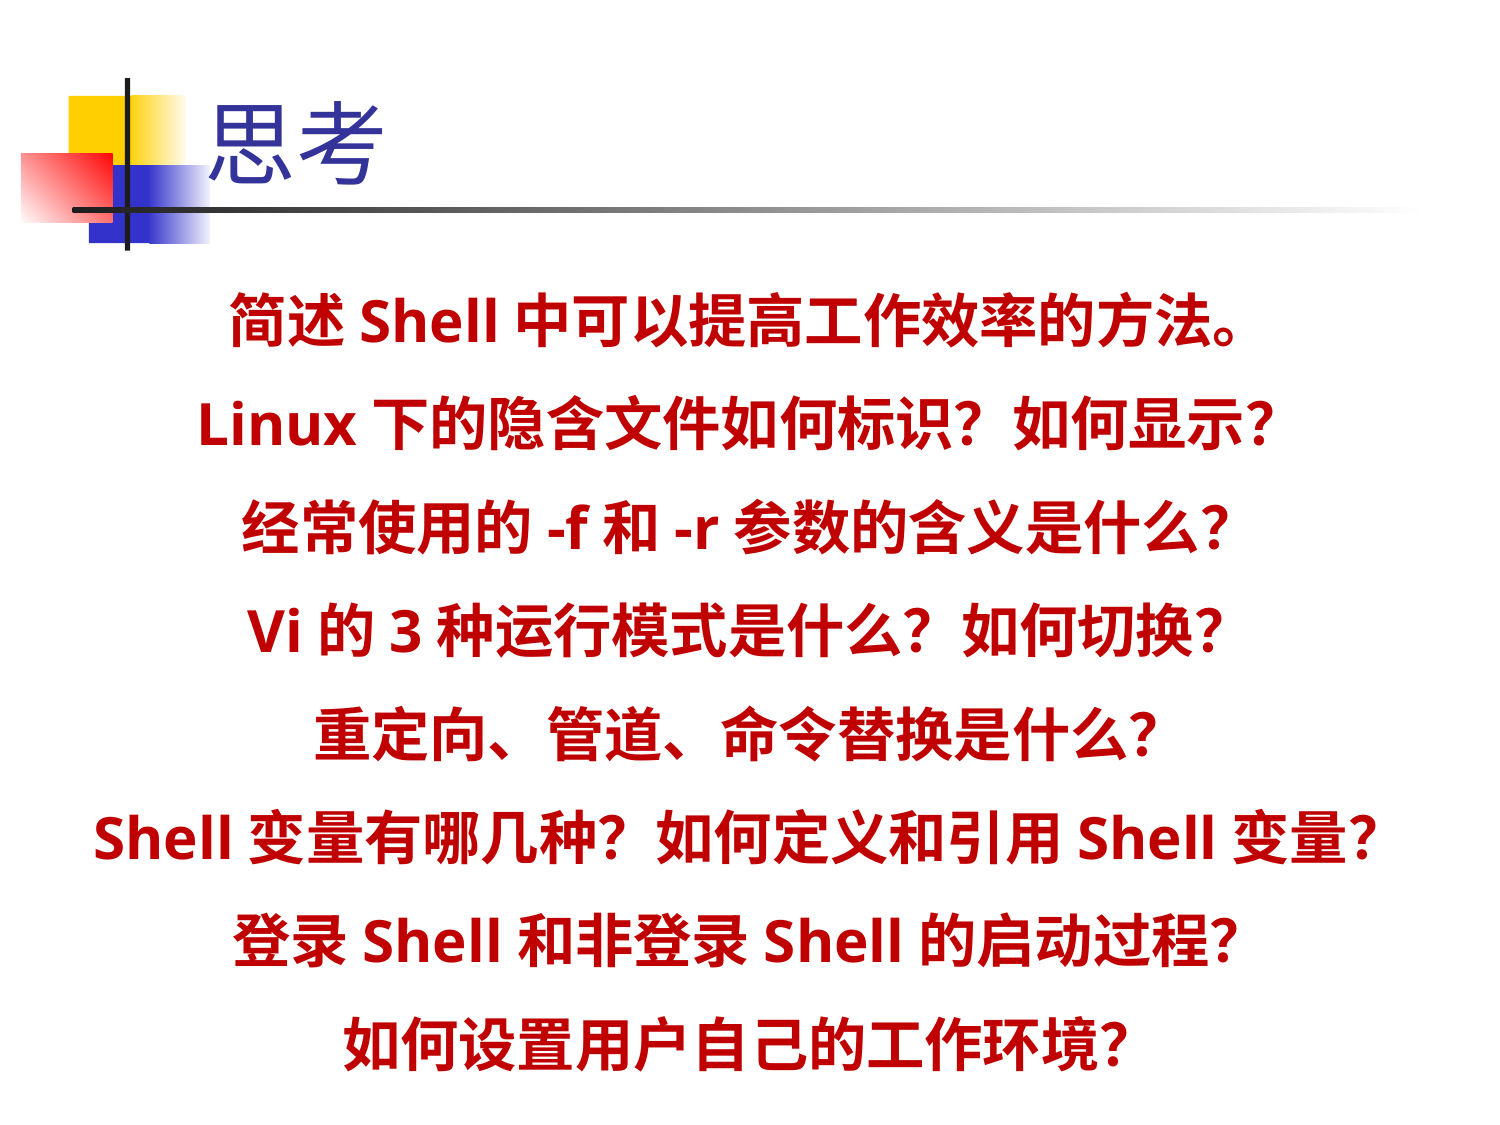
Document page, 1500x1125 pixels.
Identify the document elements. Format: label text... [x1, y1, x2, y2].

title 思考 [189, 31, 1468, 205]
list 简述Shell中可以提高工作效率的方法。 Linux下的隐含文件如何标识？如何显示？ 经常使用的-f和-r参数的含义是什么？ Vi的3种运行模式是什么？如何切换？ 重定向、管道、命令替换是什么？ Shell变量有哪几种？如何定义和引用Shell变量？ 登录Shell和非登录Shell的启动过程？ 如何设置用户自己的工作环境？ [53, 255, 1447, 1071]
